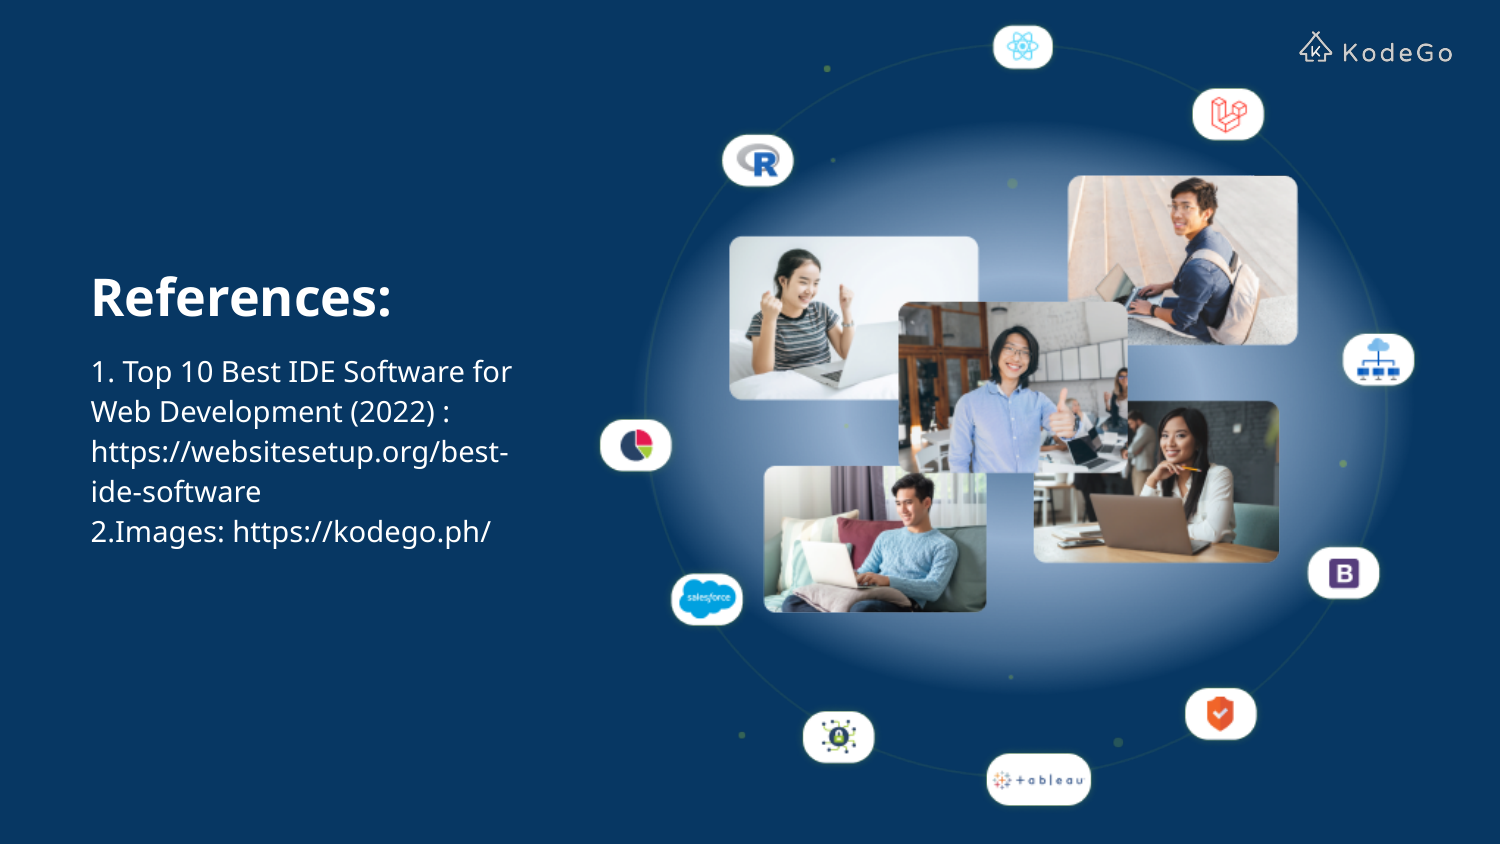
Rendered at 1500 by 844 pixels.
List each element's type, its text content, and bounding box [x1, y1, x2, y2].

text_box 1. Top 10 Best IDE Software for Web Development (2022) : https://websitesetup.org/best-ide-software 2.Images: https://kodego.ph/ [75, 332, 537, 699]
picture [590, 16, 1463, 817]
title References: [75, 258, 585, 333]
